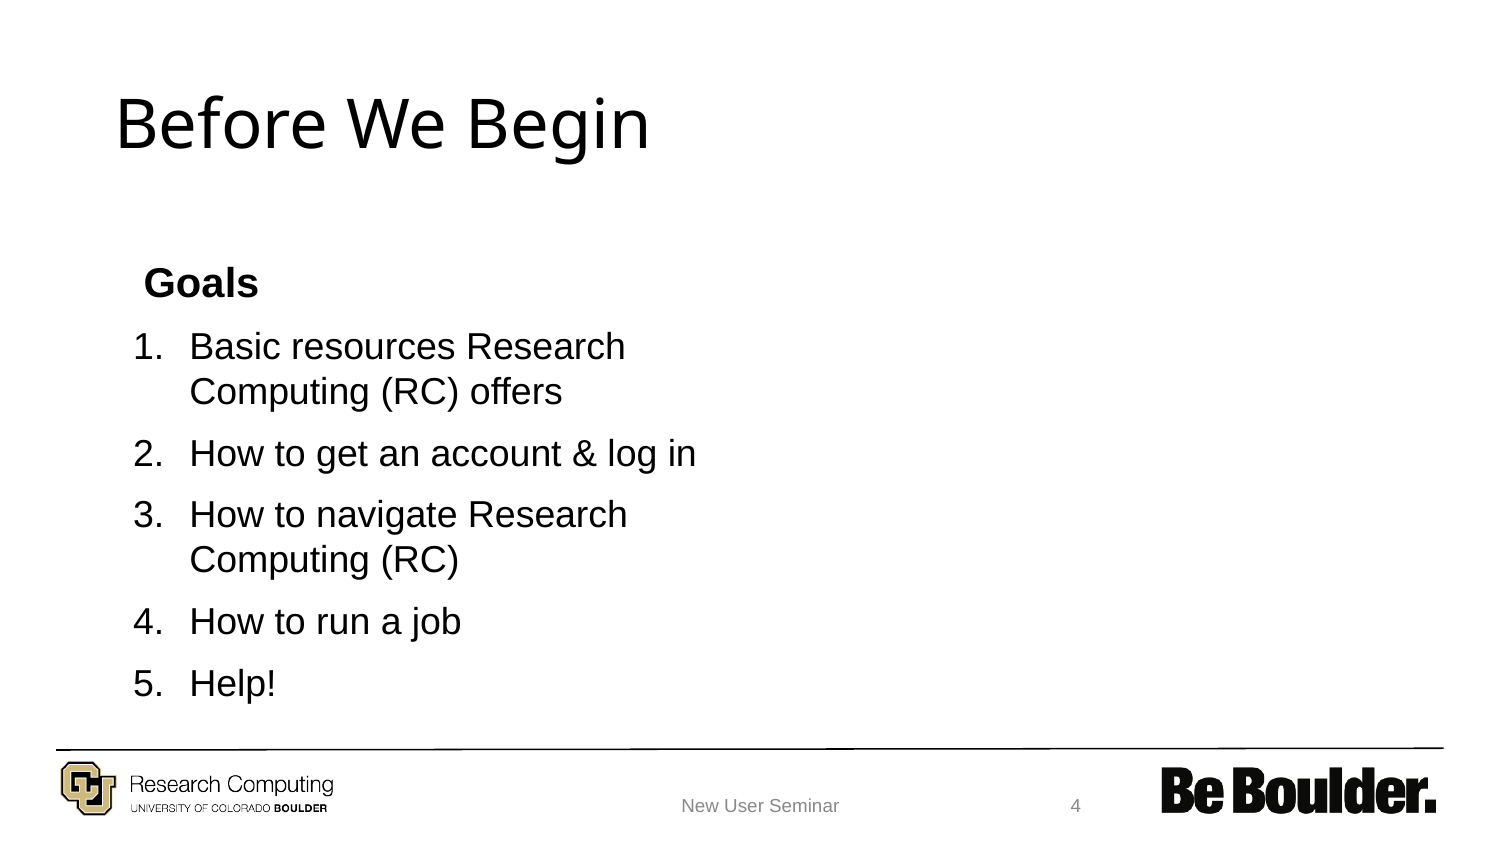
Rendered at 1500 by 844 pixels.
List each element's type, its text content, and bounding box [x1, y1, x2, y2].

title Before We Begin [103, 44, 1397, 208]
list Goals Basic resources Research Computing (RC) offers How to get an account & log in How to navigate Research Computing (RC) How to run a job Help! [103, 224, 750, 737]
footer New User Seminar [507, 782, 1014, 827]
picture [60, 761, 333, 816]
picture [1143, 761, 1454, 816]
slide_number ‹#› [1059, 782, 1144, 827]
